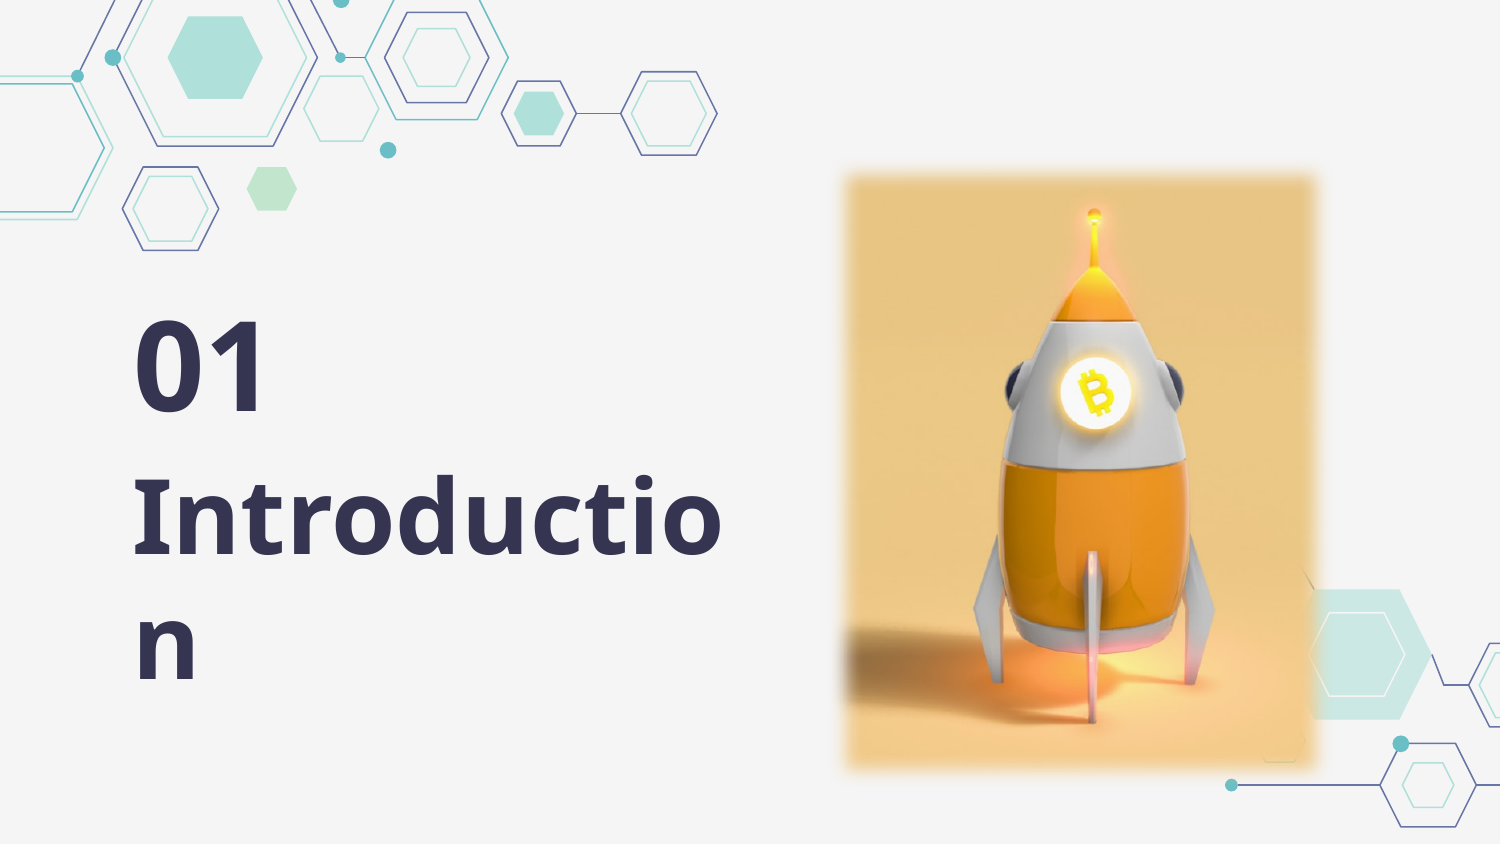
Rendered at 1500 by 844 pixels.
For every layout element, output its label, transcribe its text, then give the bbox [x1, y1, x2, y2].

title Introduction [116, 435, 784, 574]
picture [827, 156, 1335, 789]
title 01 [118, 313, 336, 452]
